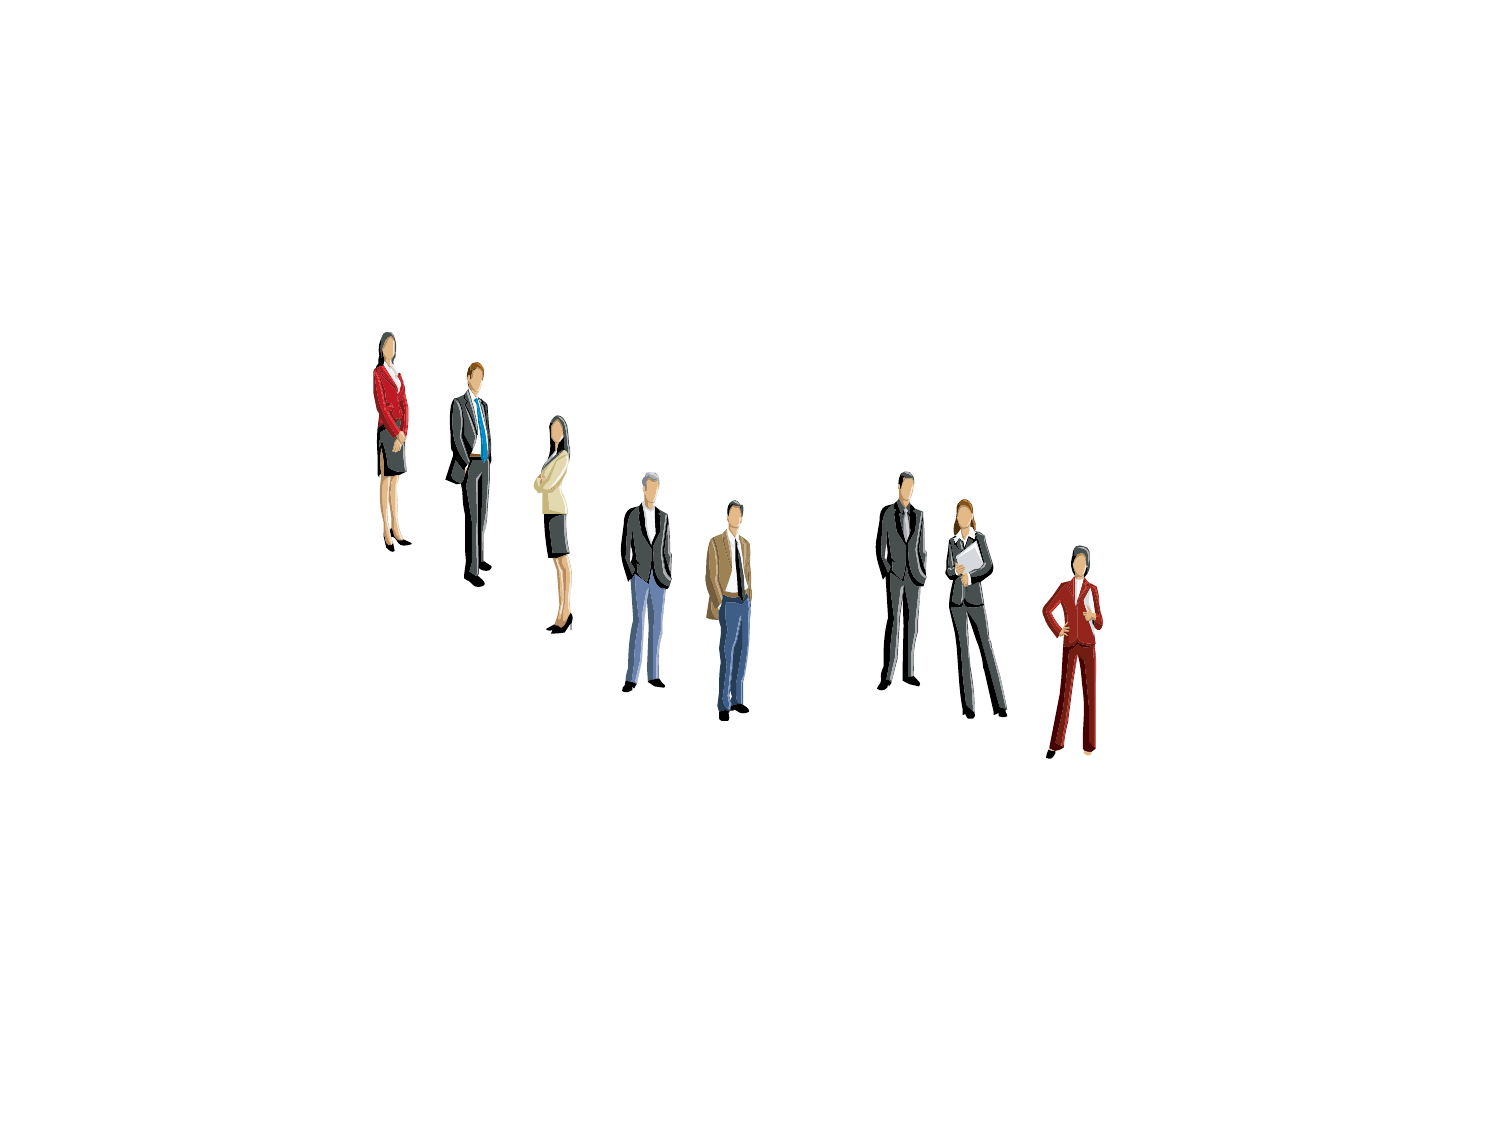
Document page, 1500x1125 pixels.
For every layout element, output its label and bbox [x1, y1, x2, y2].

picture [373, 332, 1105, 761]
